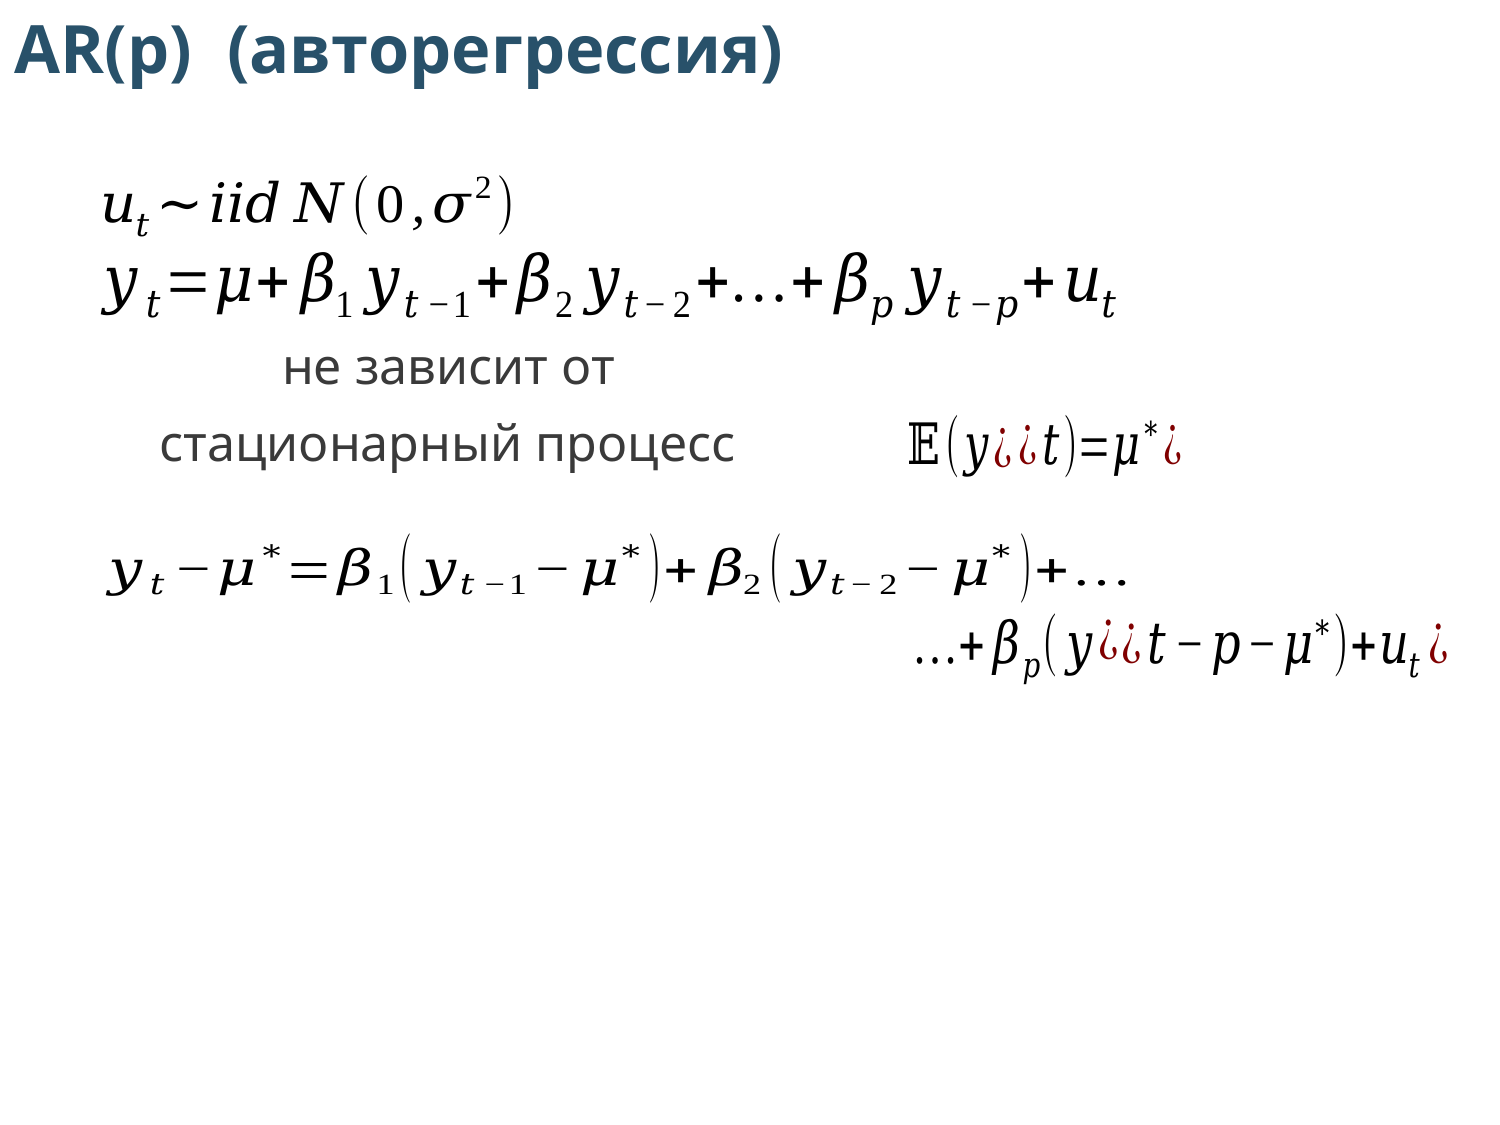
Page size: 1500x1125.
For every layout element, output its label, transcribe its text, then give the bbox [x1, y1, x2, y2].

text_box AR(p) (авторегрессия) [0, 0, 1500, 96]
